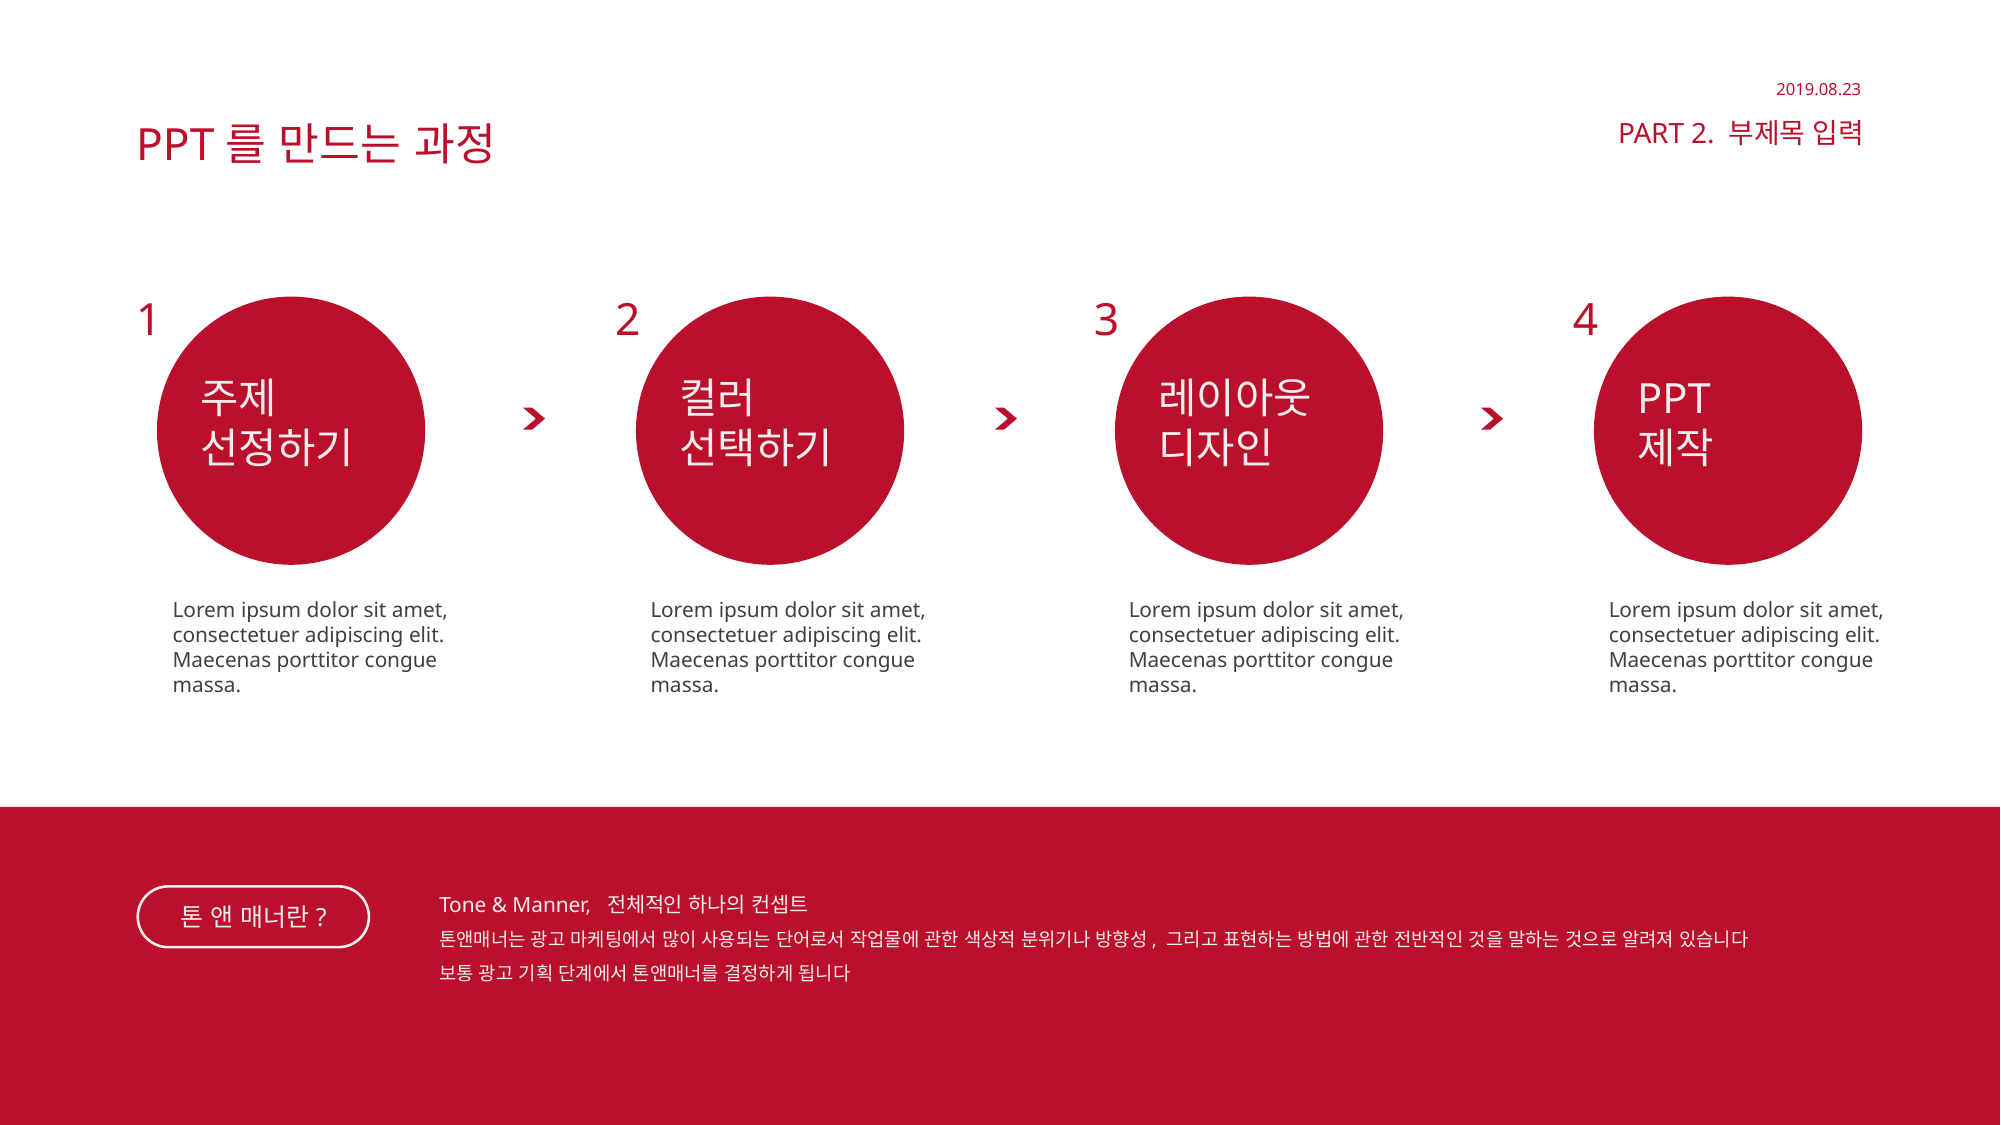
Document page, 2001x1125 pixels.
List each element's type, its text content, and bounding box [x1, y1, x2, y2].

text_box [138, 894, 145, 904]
text_box Lorem ipsum dolor sit amet, consectetuer adipiscing elit. Maecenas porttitor congue massa. [1114, 589, 1423, 704]
text_box [1478, 406, 1505, 431]
text_box Tone & Manner, 전체적인 하나의 컨셉트 톤앤매너는 광고 마케팅에서 많이 사용되는 단어로서 작업물에 관한 색상적 분위기나 방향성, 그리고 표현하는 방법에 관한 전반적인 것을 말하는 것으로 알려져 있습니다 보통 광고 기획 단계에서 톤앤매너를 결정하게 됩니다 [424, 871, 1877, 992]
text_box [600, 283, 905, 565]
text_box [1558, 283, 1863, 565]
text_box PART 2. 부제목 입력 [1201, 108, 1879, 157]
text_box Lorem ipsum dolor sit amet, consectetuer adipiscing elit. Maecenas porttitor congue massa. [157, 589, 467, 704]
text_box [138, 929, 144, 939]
text_box [136, 885, 371, 949]
text_box Lorem ipsum dolor sit amet, consectetuer adipiscing elit. Maecenas porttitor congue massa. [1593, 589, 1903, 704]
text_box [992, 406, 1019, 431]
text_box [1079, 283, 1384, 565]
text_box Lorem ipsum dolor sit amet, consectetuer adipiscing elit. Maecenas porttitor congue massa. [635, 589, 945, 704]
text_box PPT를 만드는 과정 [121, 108, 799, 177]
text_box 2019.08.23 [1637, 71, 1877, 107]
text_box [520, 406, 547, 431]
text_box [0, 806, 2000, 1125]
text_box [121, 283, 426, 565]
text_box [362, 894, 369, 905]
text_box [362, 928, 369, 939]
